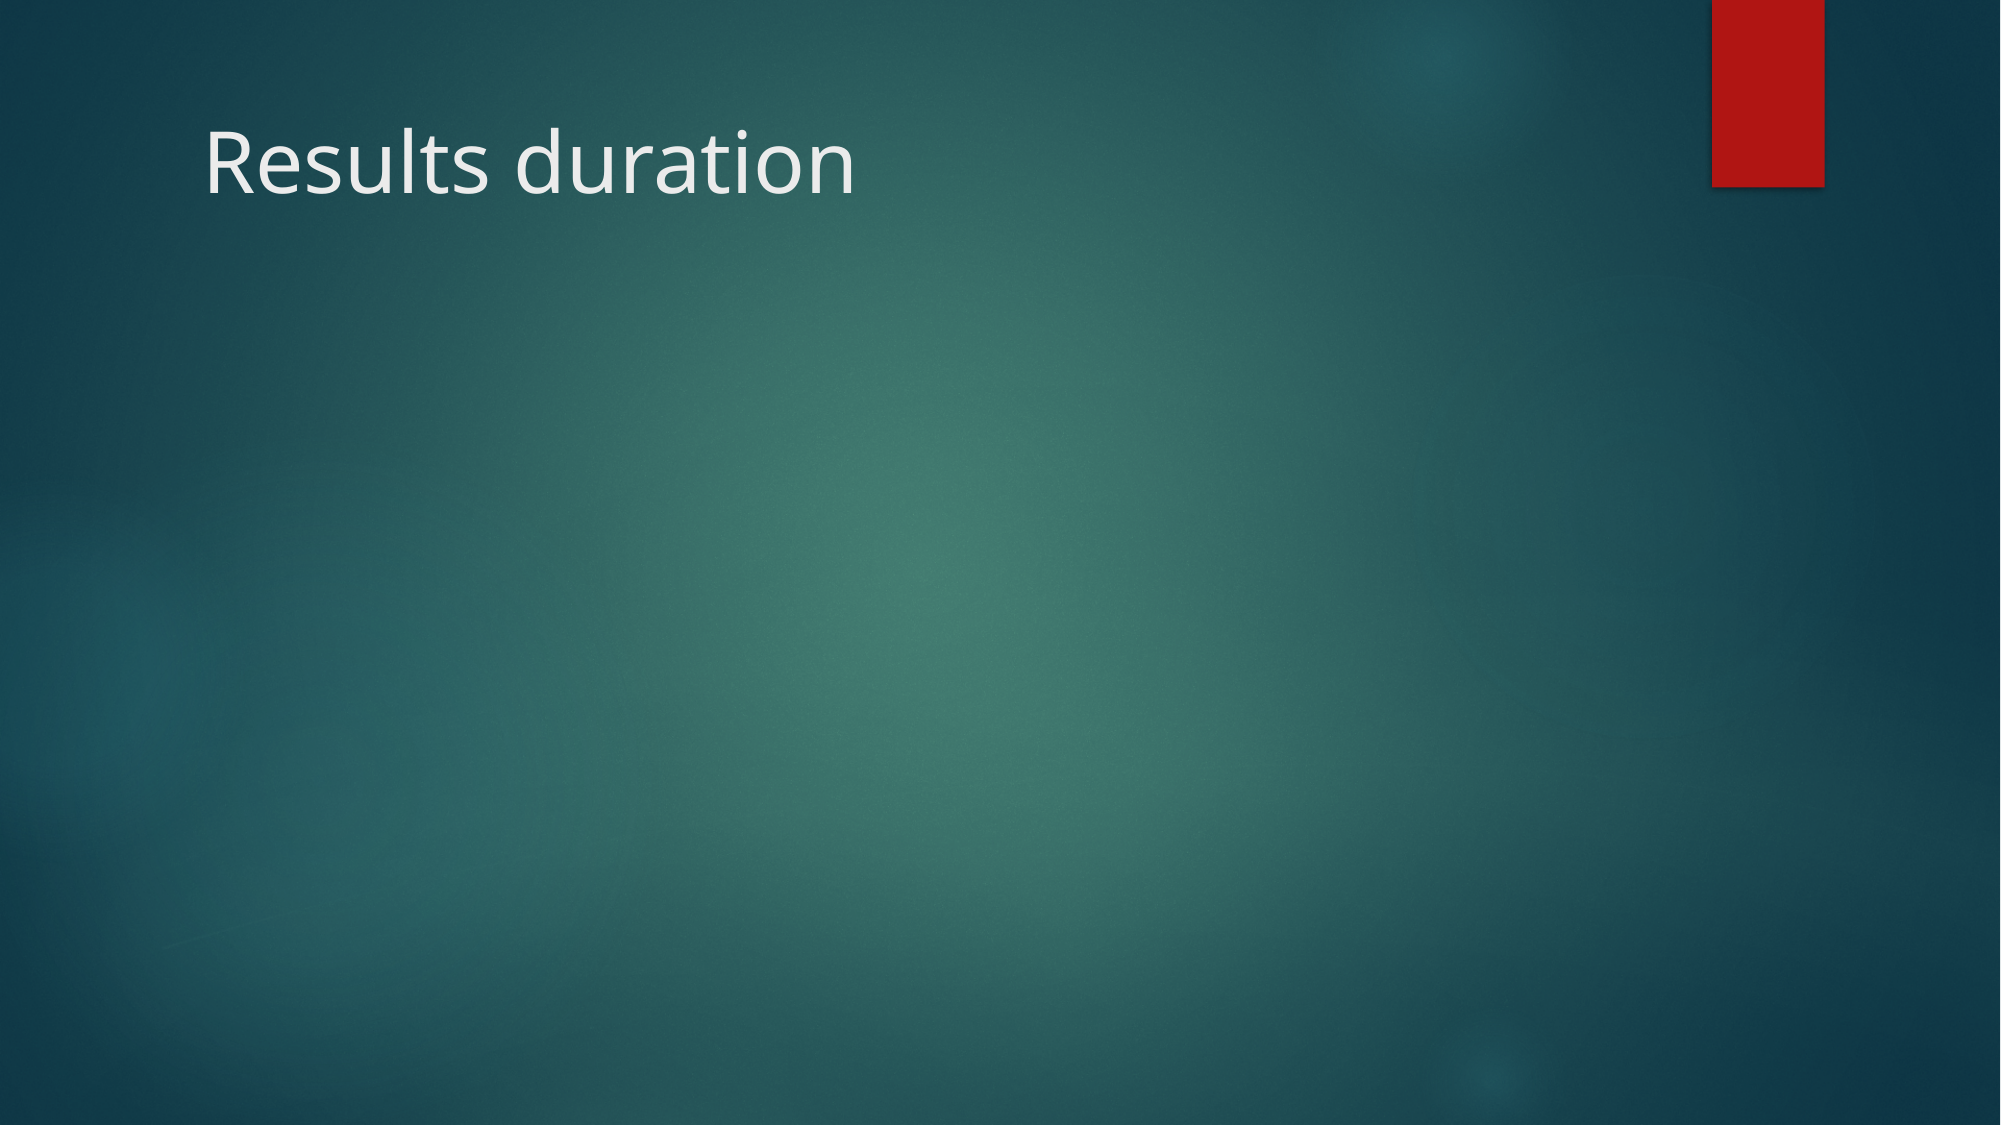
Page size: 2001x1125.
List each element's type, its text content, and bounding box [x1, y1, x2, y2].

picture [0, 0, 2001, 1125]
text_box Results duration [187, 99, 1813, 218]
text_box [187, 245, 1813, 950]
